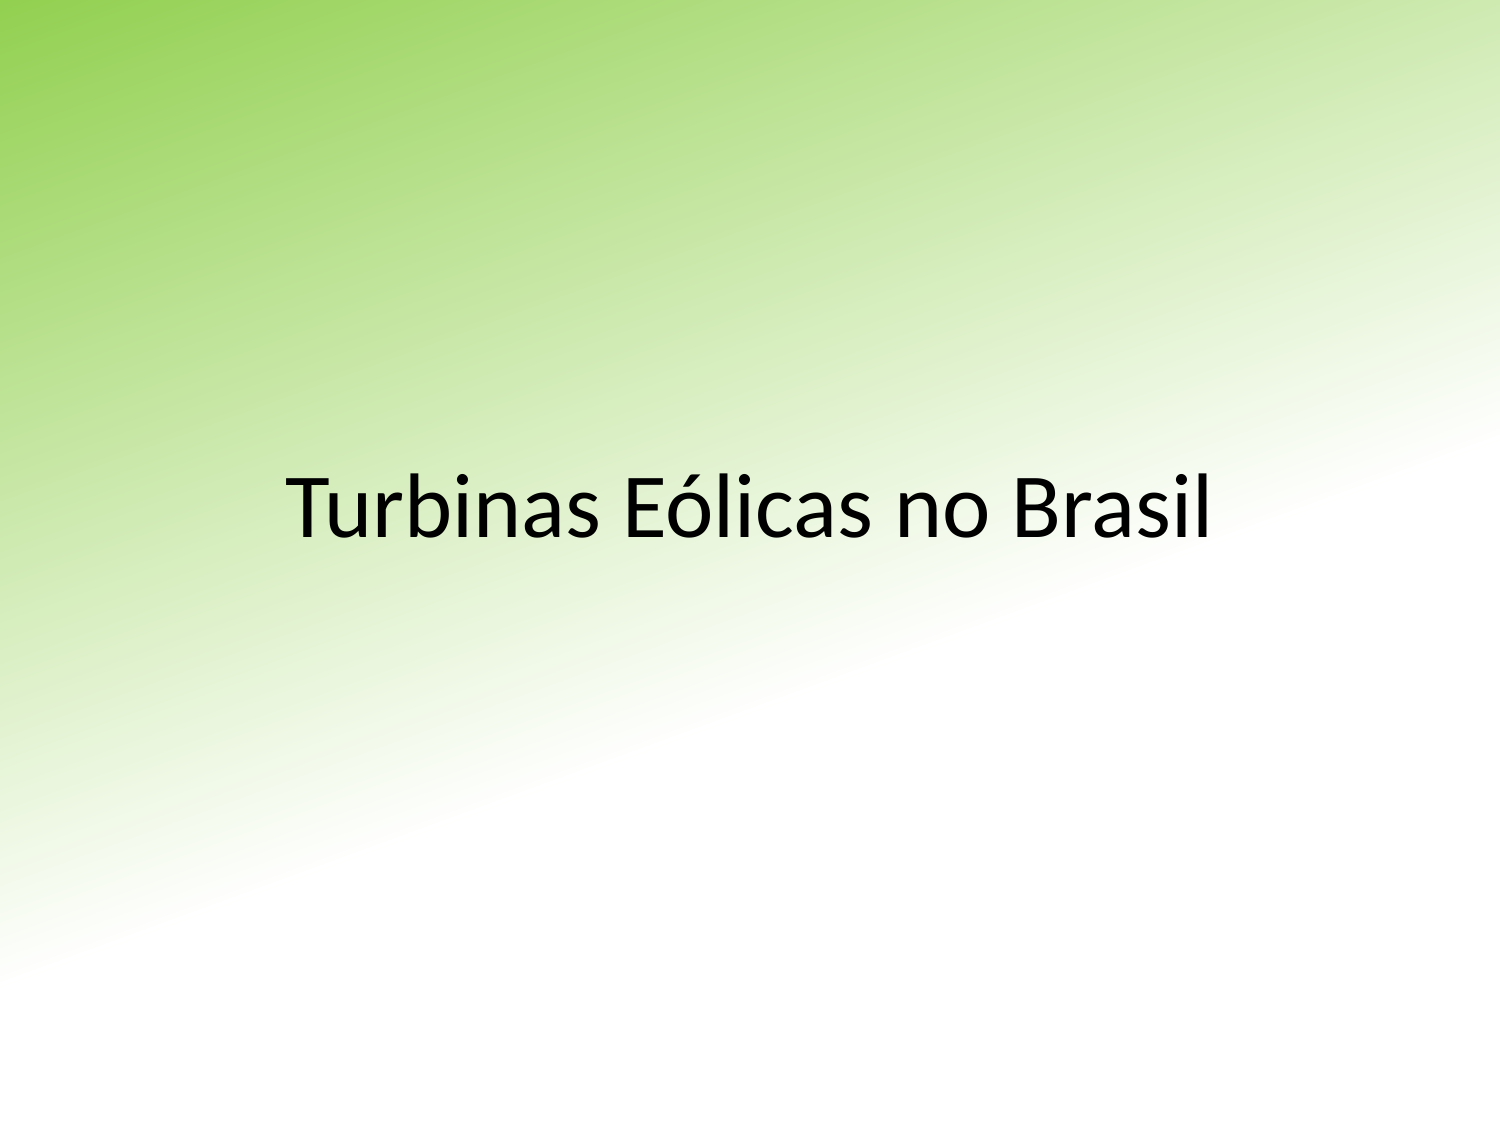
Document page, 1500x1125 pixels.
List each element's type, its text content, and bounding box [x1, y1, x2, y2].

title Turbinas Eólicas no Brasil [112, 379, 1388, 621]
